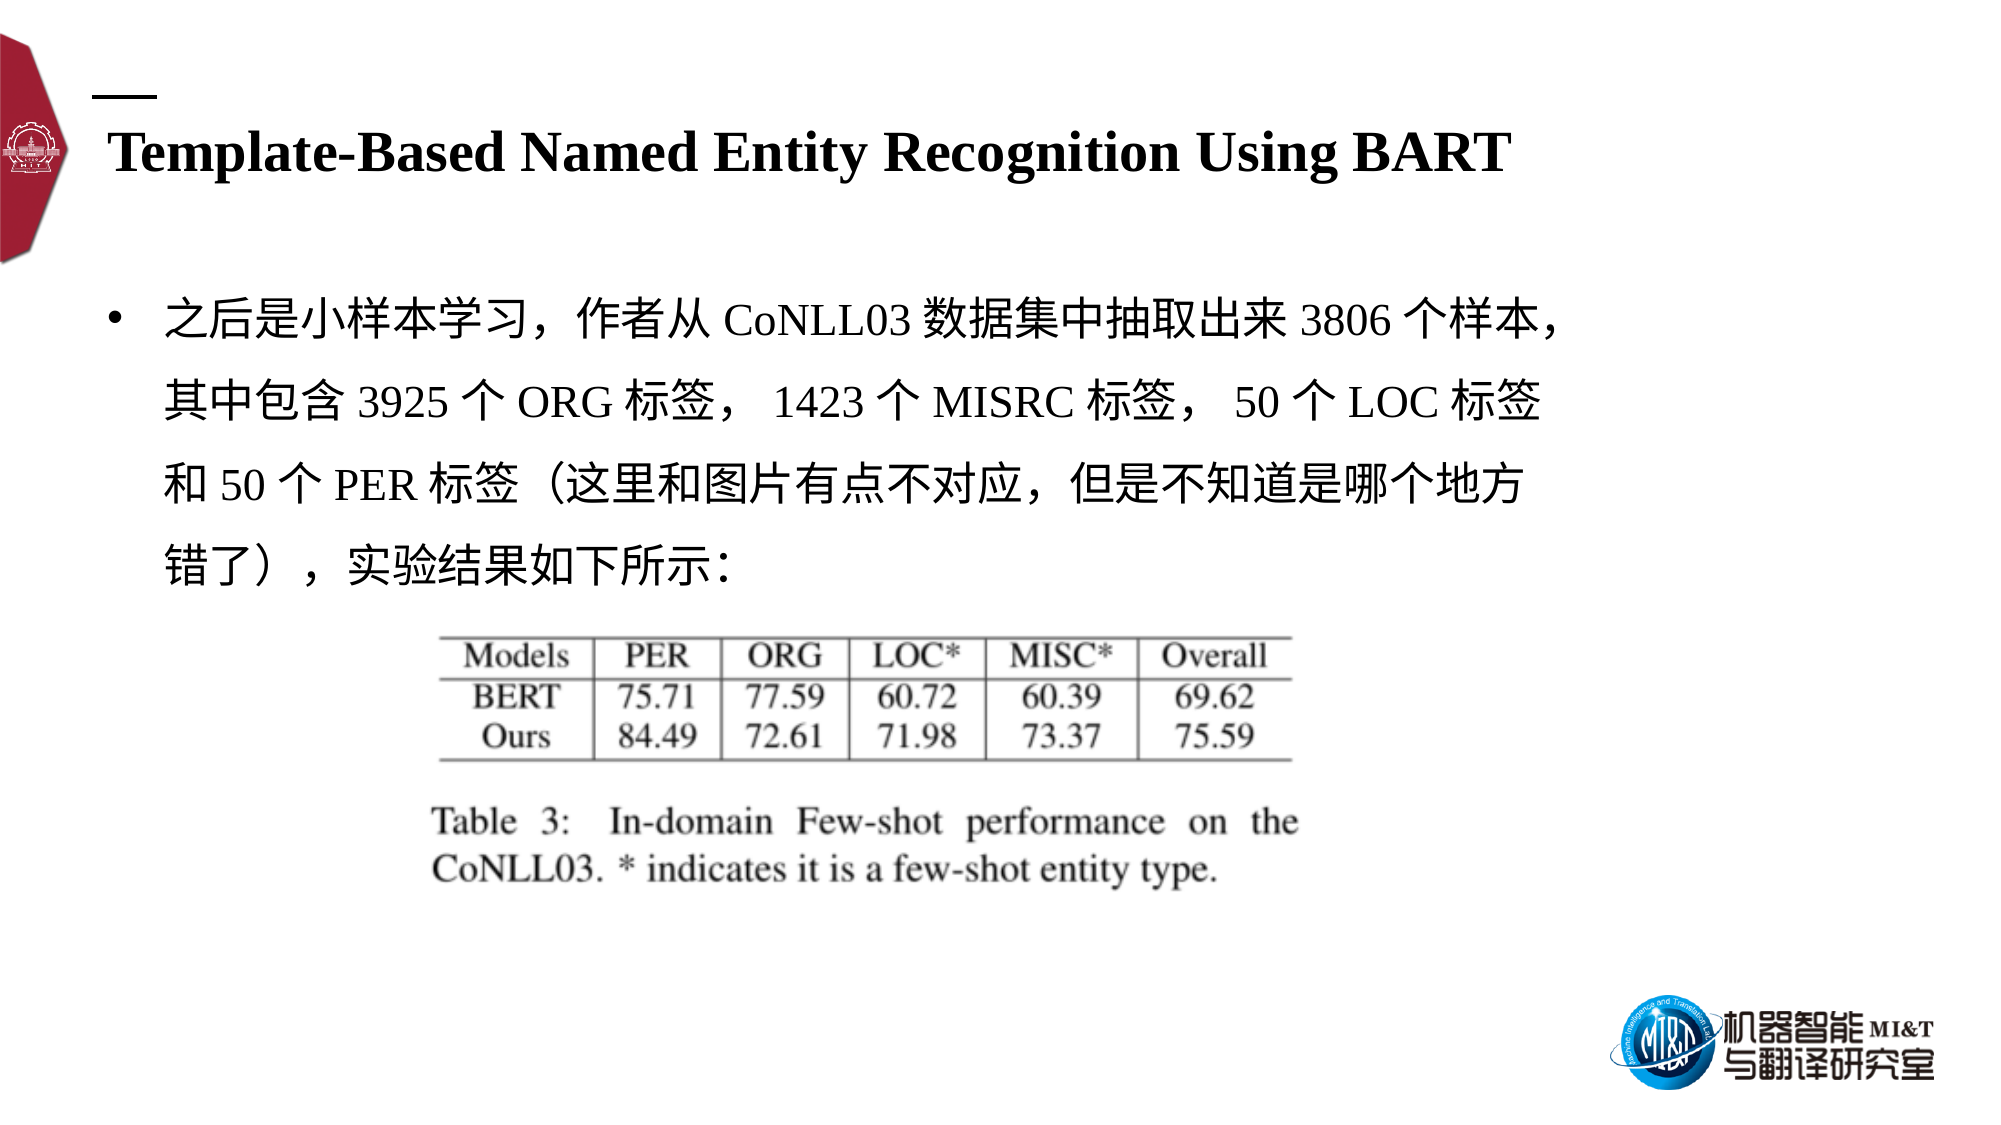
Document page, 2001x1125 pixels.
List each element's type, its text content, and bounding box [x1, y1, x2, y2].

picture [1724, 1011, 1934, 1080]
text_box Template-Based Named Entity Recognition Using BART [92, 106, 1699, 191]
picture [1610, 995, 1723, 1090]
picture [0, 22, 74, 282]
text_box 之后是小样本学习，作者从CoNLL03数据集中抽取出来3806个样本，其中包含3925个ORG标签，1423个MISRC标签，50个LOC标签和50个PER标签（这里和图片有点不对应，但是不知道是哪个地方错了），实验结果如下所示： [92, 254, 1576, 600]
picture [1631, 1017, 1640, 1026]
picture [423, 621, 1306, 896]
